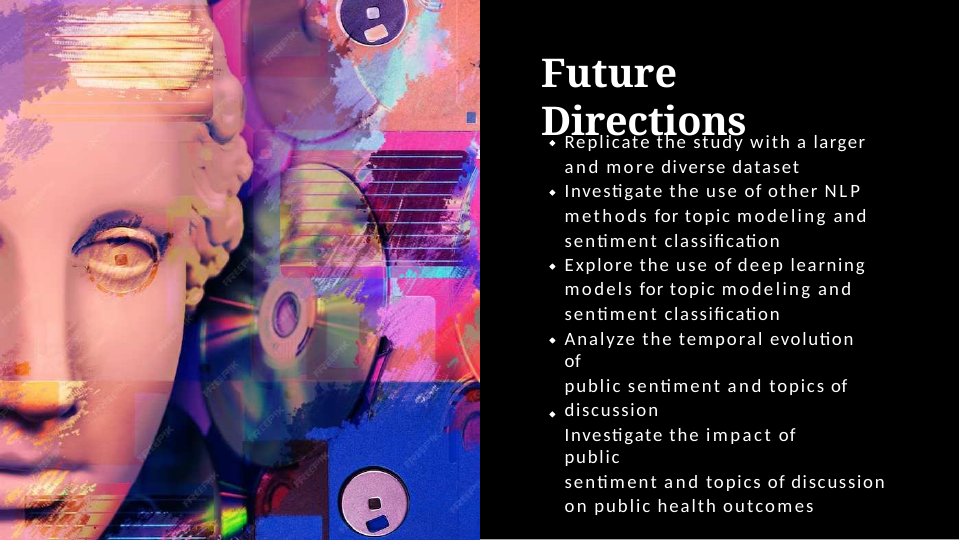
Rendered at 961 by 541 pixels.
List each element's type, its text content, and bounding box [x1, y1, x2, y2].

text_box [549, 189, 556, 196]
text_box [549, 411, 556, 418]
picture [0, 0, 480, 540]
text_box [549, 263, 556, 270]
text_box Replicate the study with a larger and more diverse dataset Investigate the use of other NLP methods for topic modeling and sentiment classiﬁcation Explore the use of deep learning models for topic modeling and sentiment classiﬁcation Analyze the temporal evolution of public sentiment and topics of discussion Investigate the impact of public sentiment and topics of discussion on public health outcomes [562, 126, 897, 517]
title Future Directions [538, 46, 869, 144]
text_box [480, 0, 959, 540]
text_box [549, 140, 556, 147]
text_box [549, 337, 556, 344]
